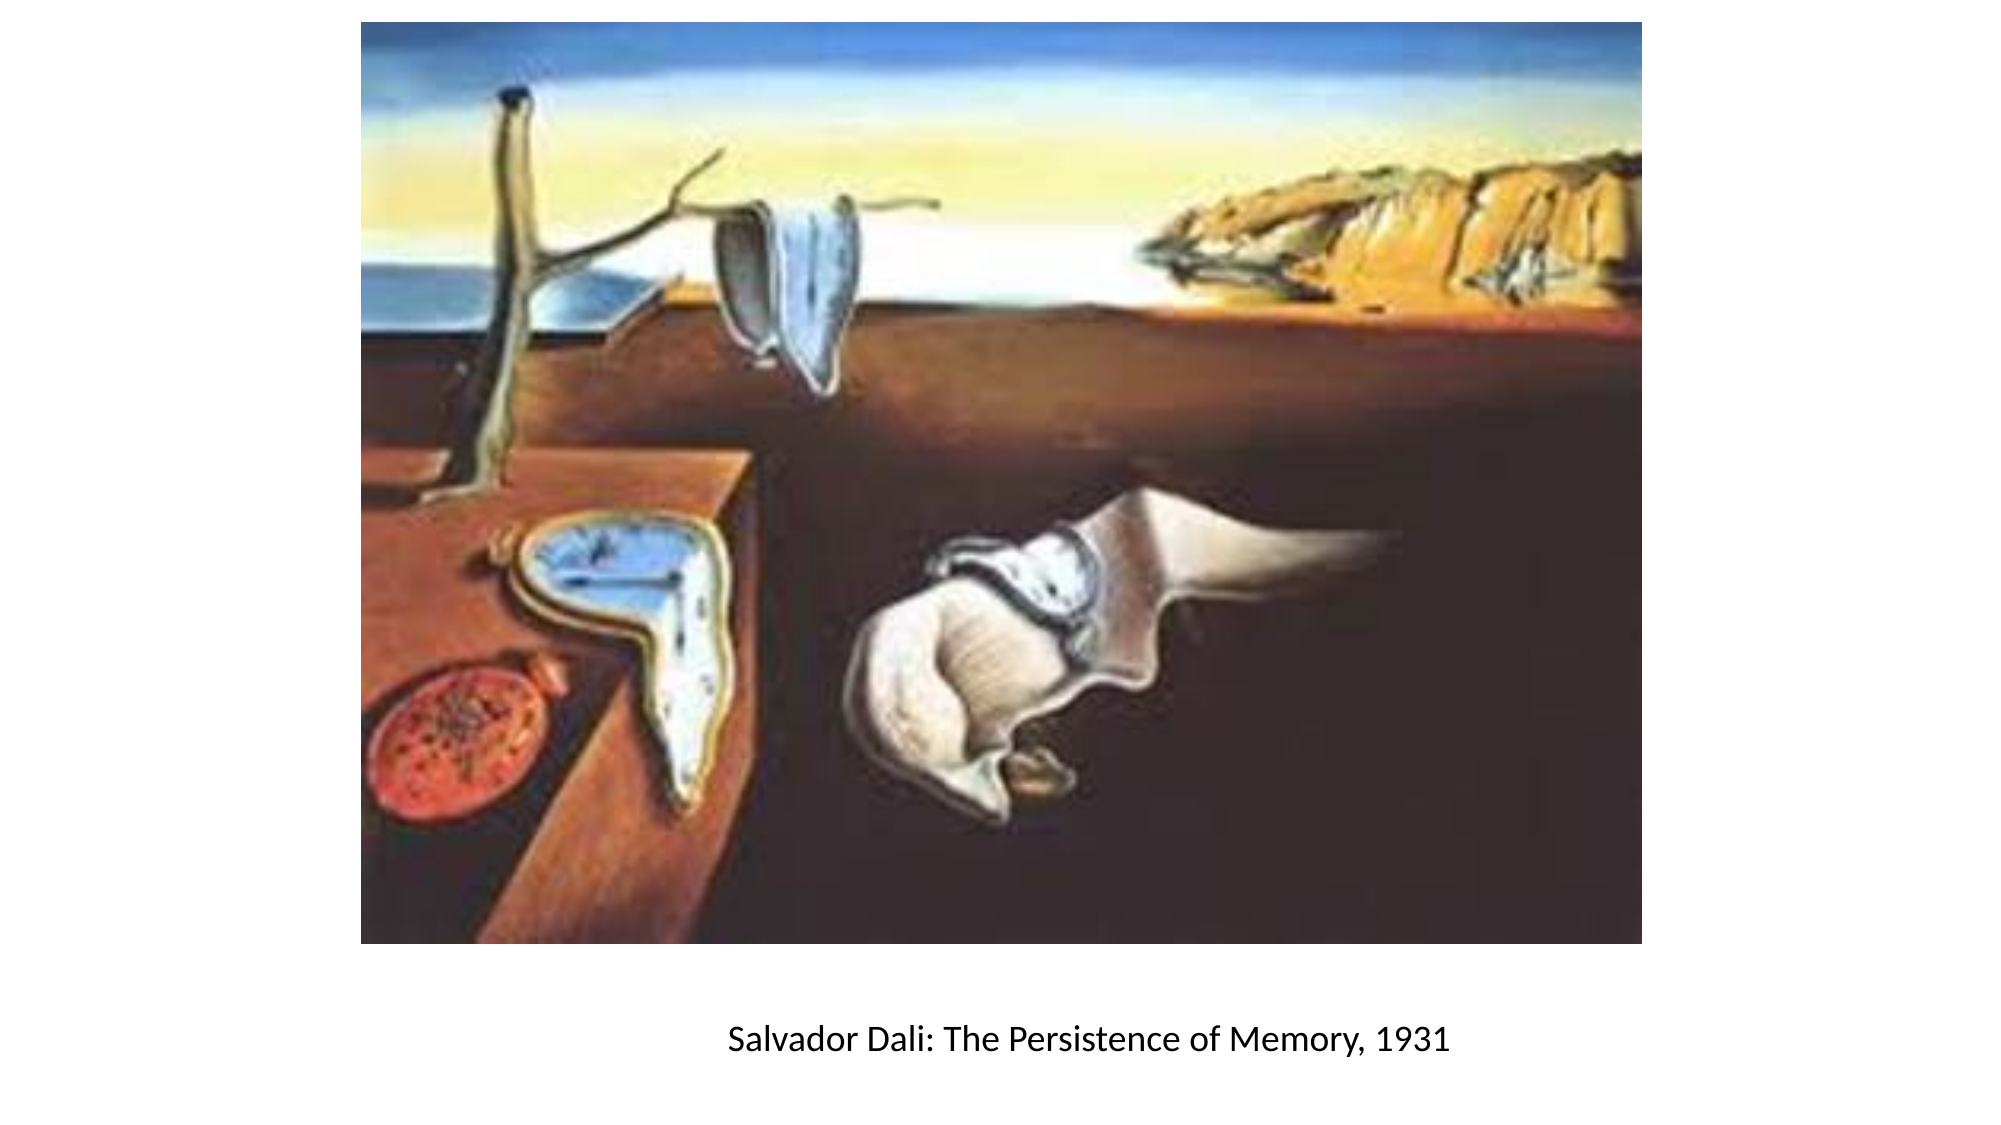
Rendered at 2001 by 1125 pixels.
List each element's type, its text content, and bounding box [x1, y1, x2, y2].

text_box Salvador Dali: The Persistence of Memory, 1931 [713, 1006, 1467, 1067]
picture [361, 22, 1642, 944]
